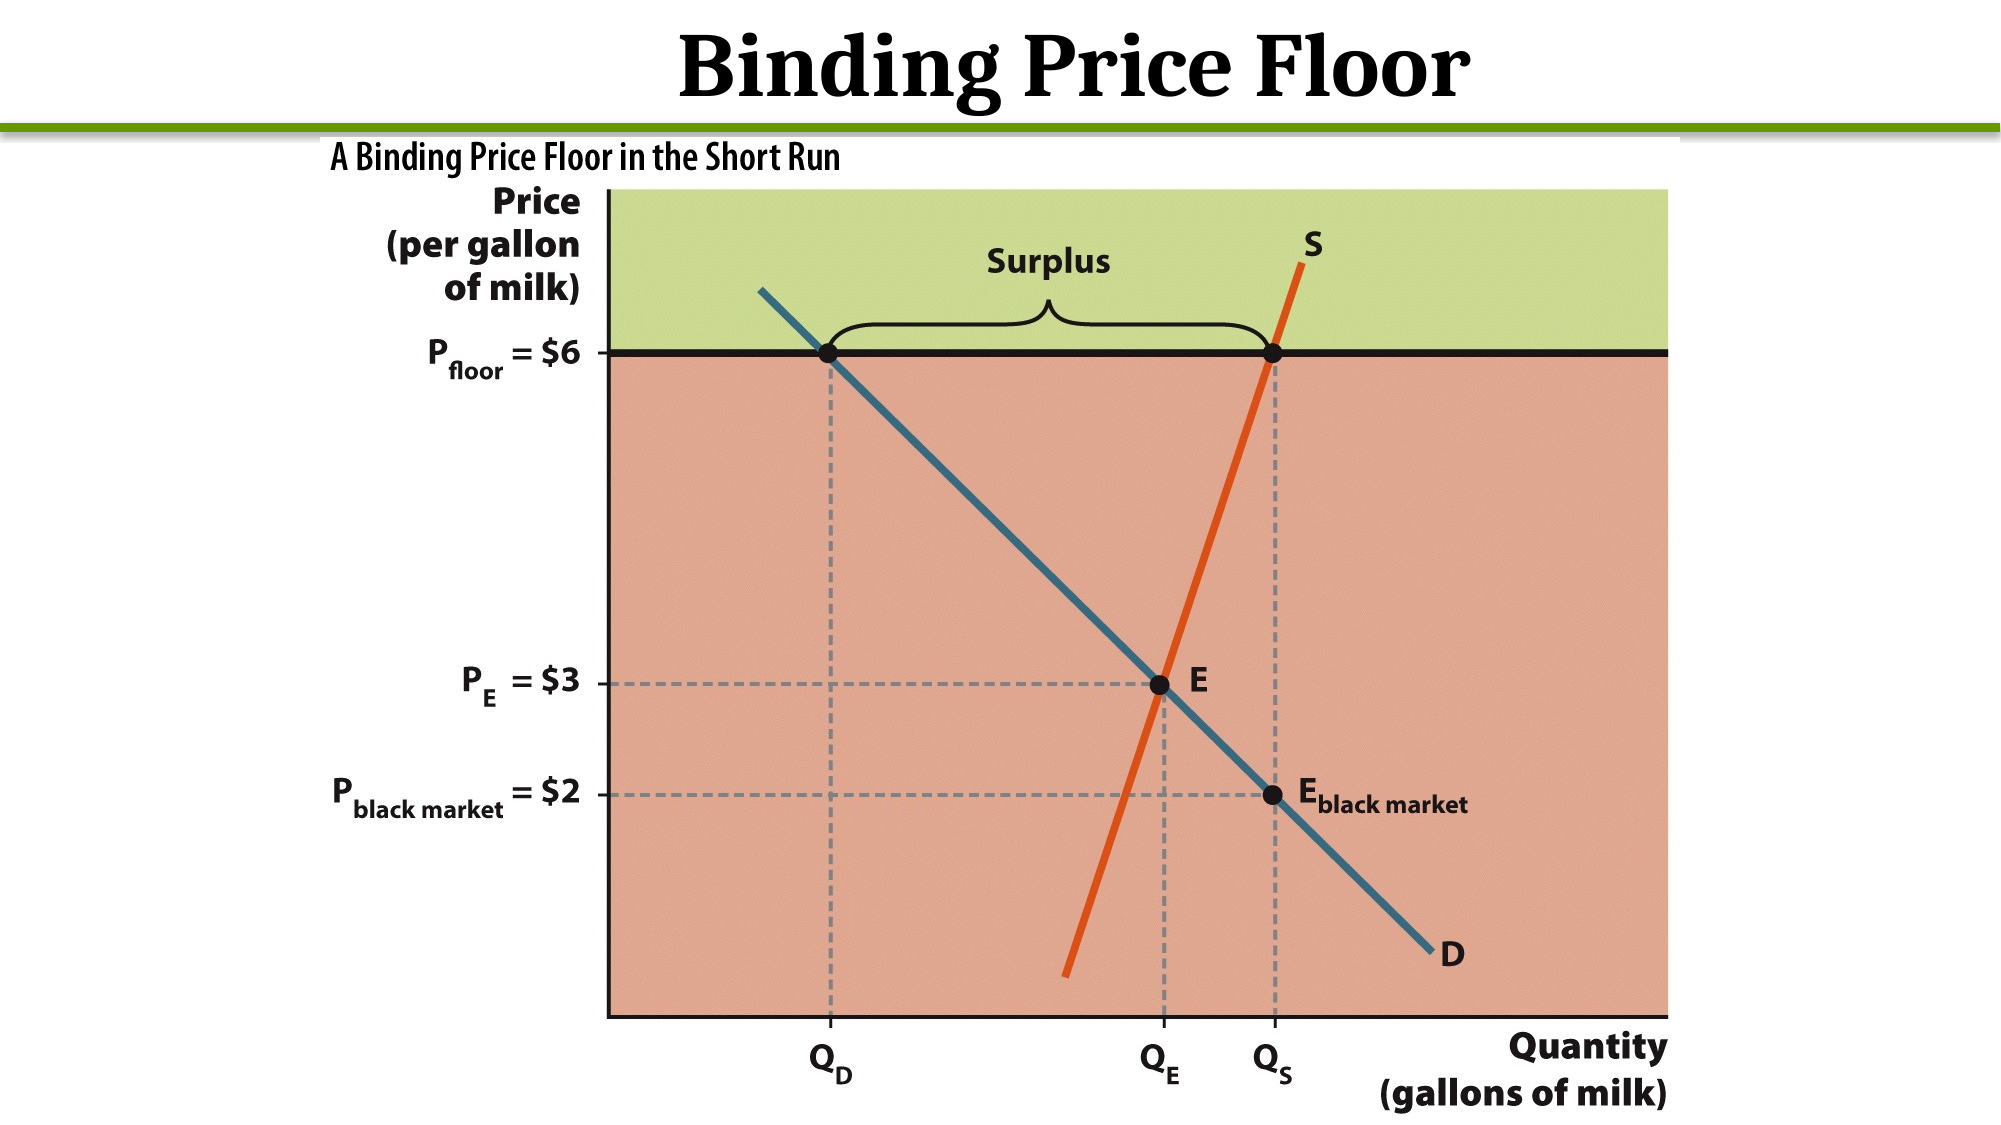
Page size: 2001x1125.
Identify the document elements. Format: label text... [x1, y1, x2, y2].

title Binding Price Floor [399, 0, 1750, 120]
picture [319, 136, 1681, 1125]
